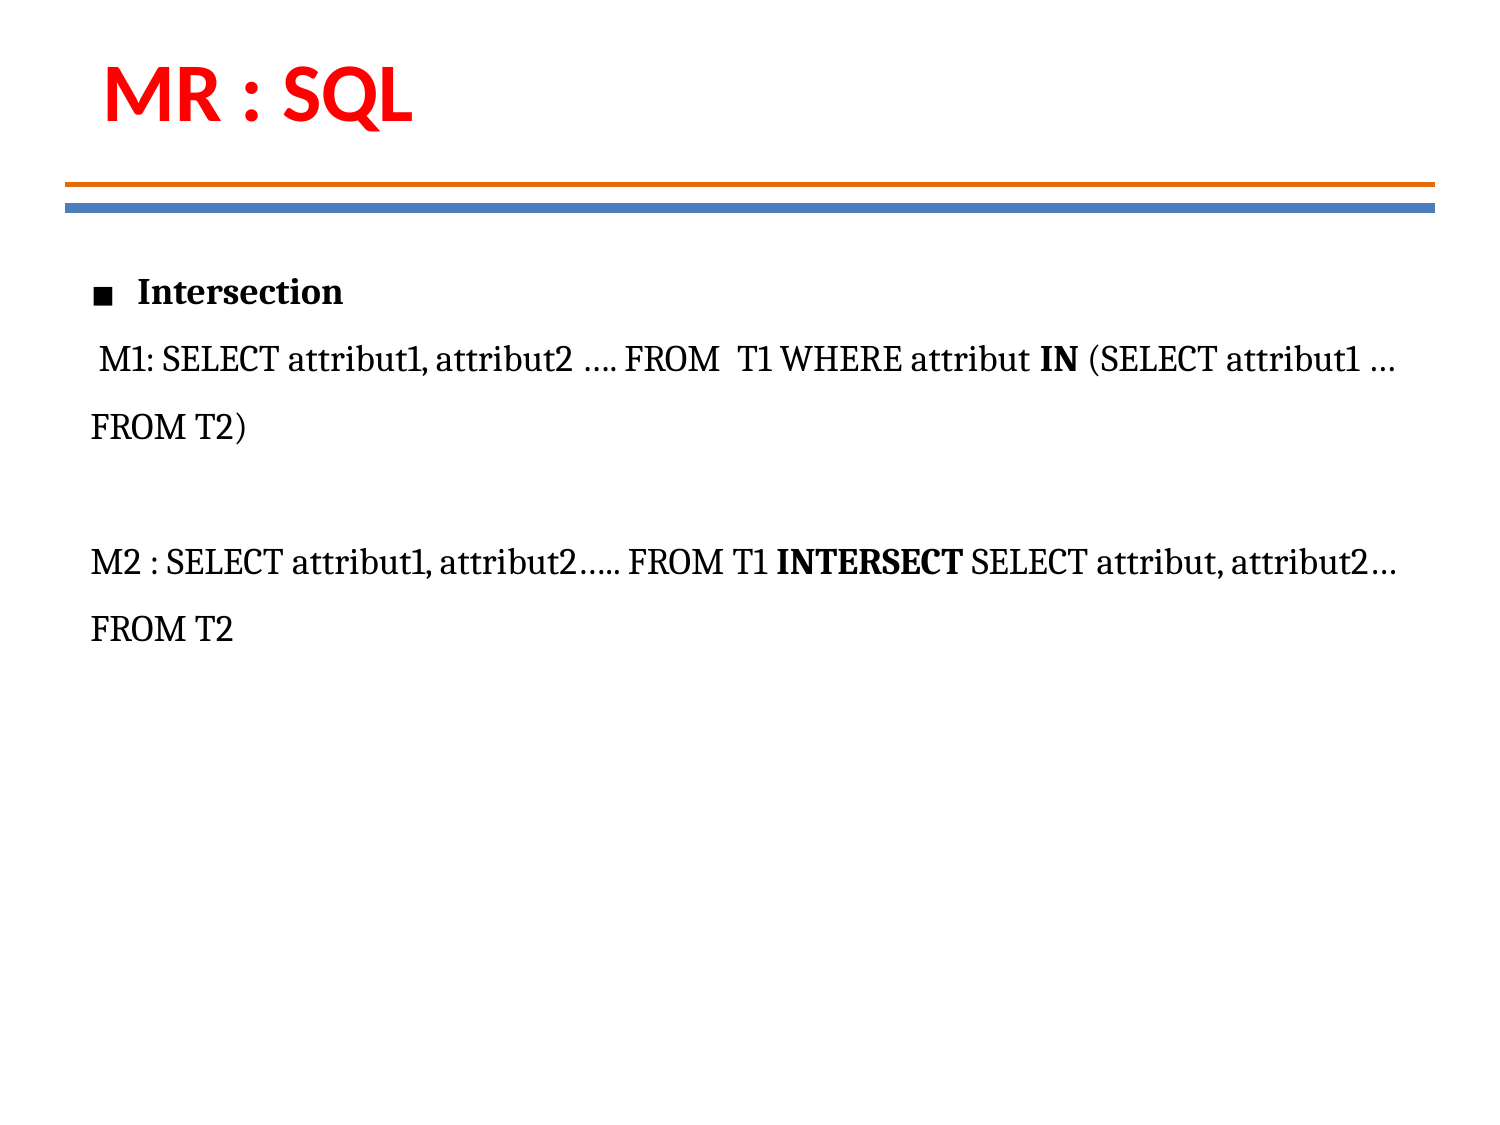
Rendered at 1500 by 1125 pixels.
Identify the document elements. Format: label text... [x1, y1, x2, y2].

text_box MR : SQL [87, 30, 1435, 146]
text_box Intersection M1: SELECT attribut1, attribut2 …. FROM T1 WHERE attribut IN (SELECT attribut1 … FROM T2) M2 : SELECT attribut1, attribut2….. FROM T1 INTERSECT SELECT attribut, attribut2… FROM T2 [75, 236, 1448, 661]
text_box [64, 184, 1436, 209]
